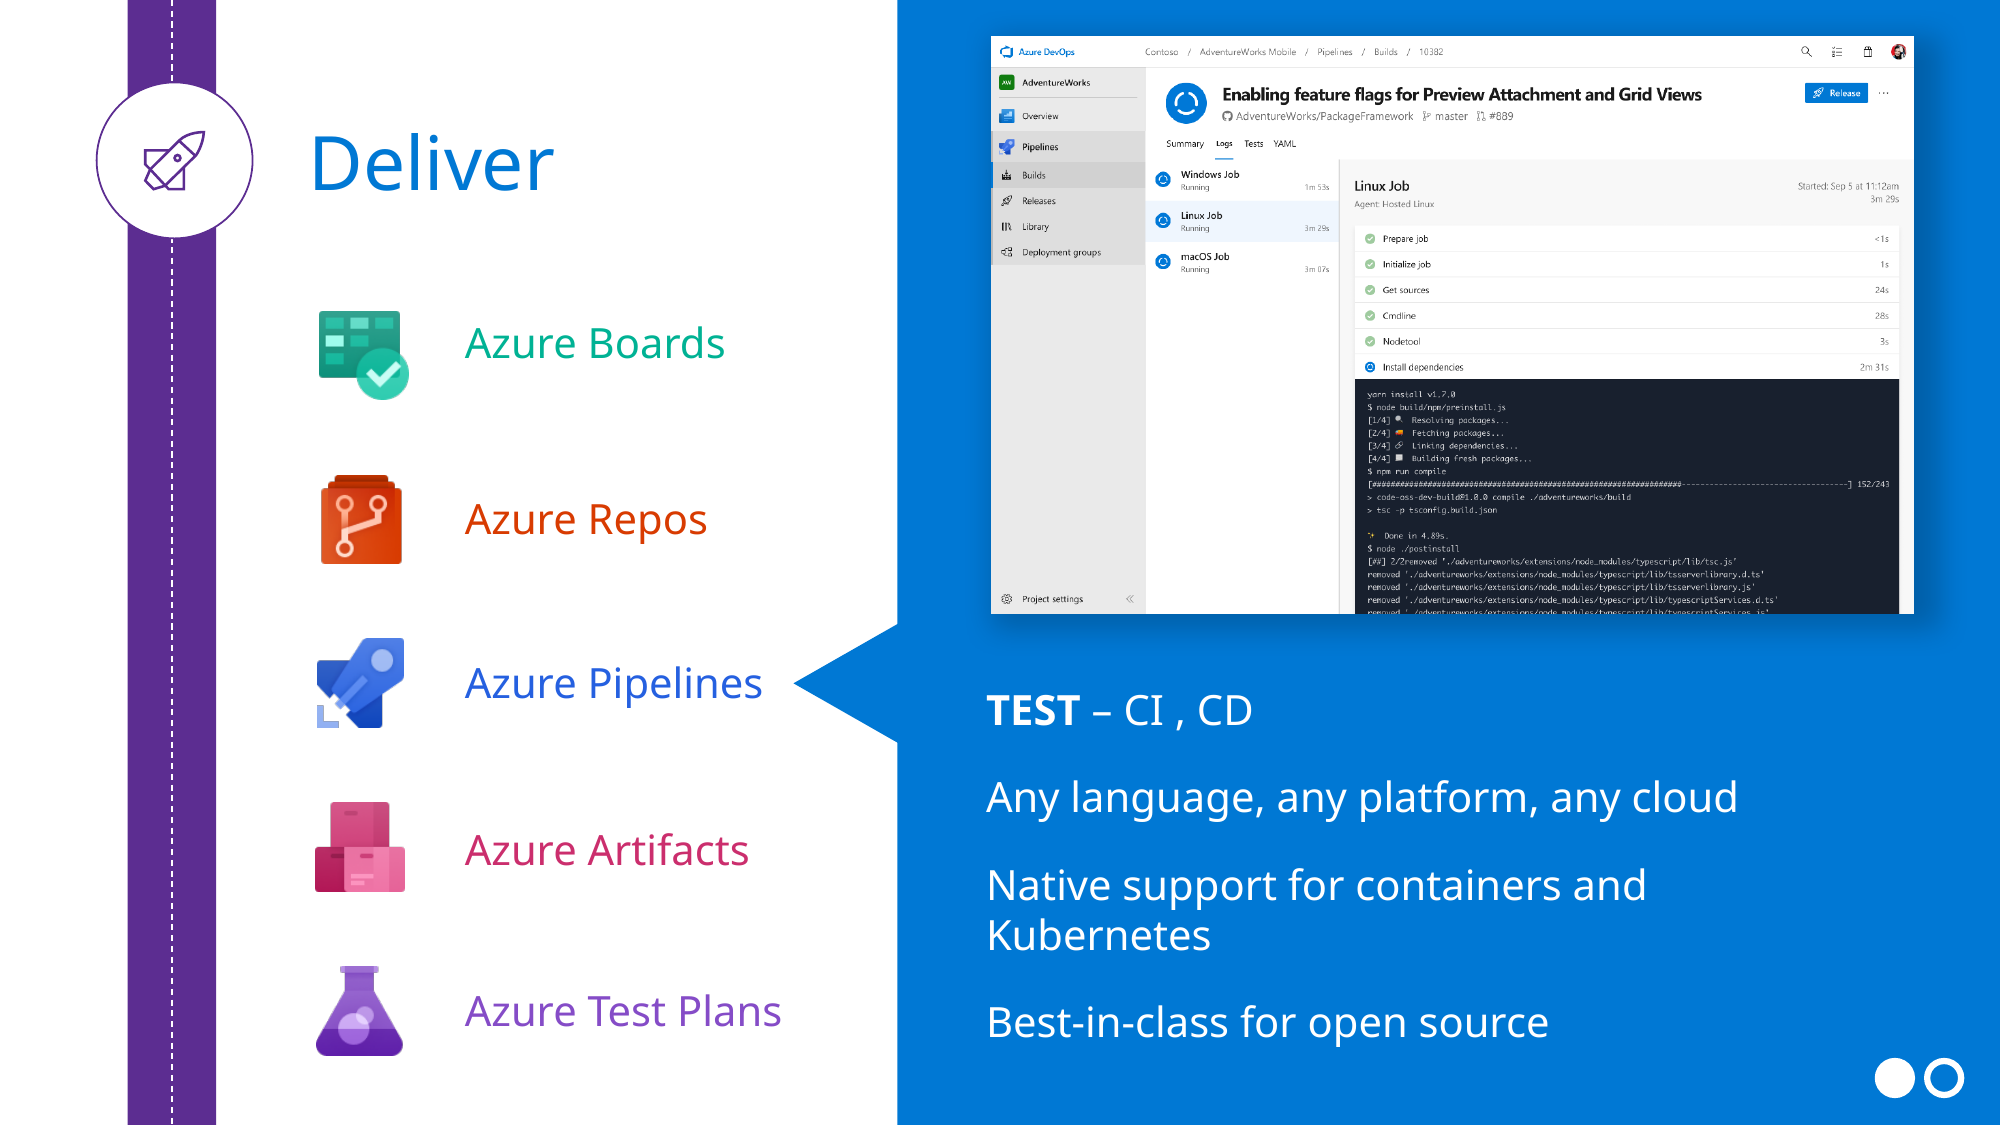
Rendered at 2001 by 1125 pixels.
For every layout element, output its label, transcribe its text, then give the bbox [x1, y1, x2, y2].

text_box [897, 0, 2000, 1125]
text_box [96, 82, 253, 239]
text_box [1926, 1060, 1962, 1096]
picture [991, 36, 1915, 614]
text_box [316, 469, 785, 570]
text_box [127, 239, 217, 1125]
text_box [127, 0, 217, 82]
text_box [315, 799, 785, 895]
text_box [315, 960, 784, 1062]
text_box [792, 623, 897, 744]
text_box Deliver [278, 118, 625, 203]
text_box TEST – CI , CD Any language, any platform, any cloud Native support for containers and Kubernetes Best-in-class for open source [986, 683, 1873, 1117]
text_box [1877, 1060, 1913, 1096]
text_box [319, 293, 785, 401]
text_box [316, 632, 785, 734]
